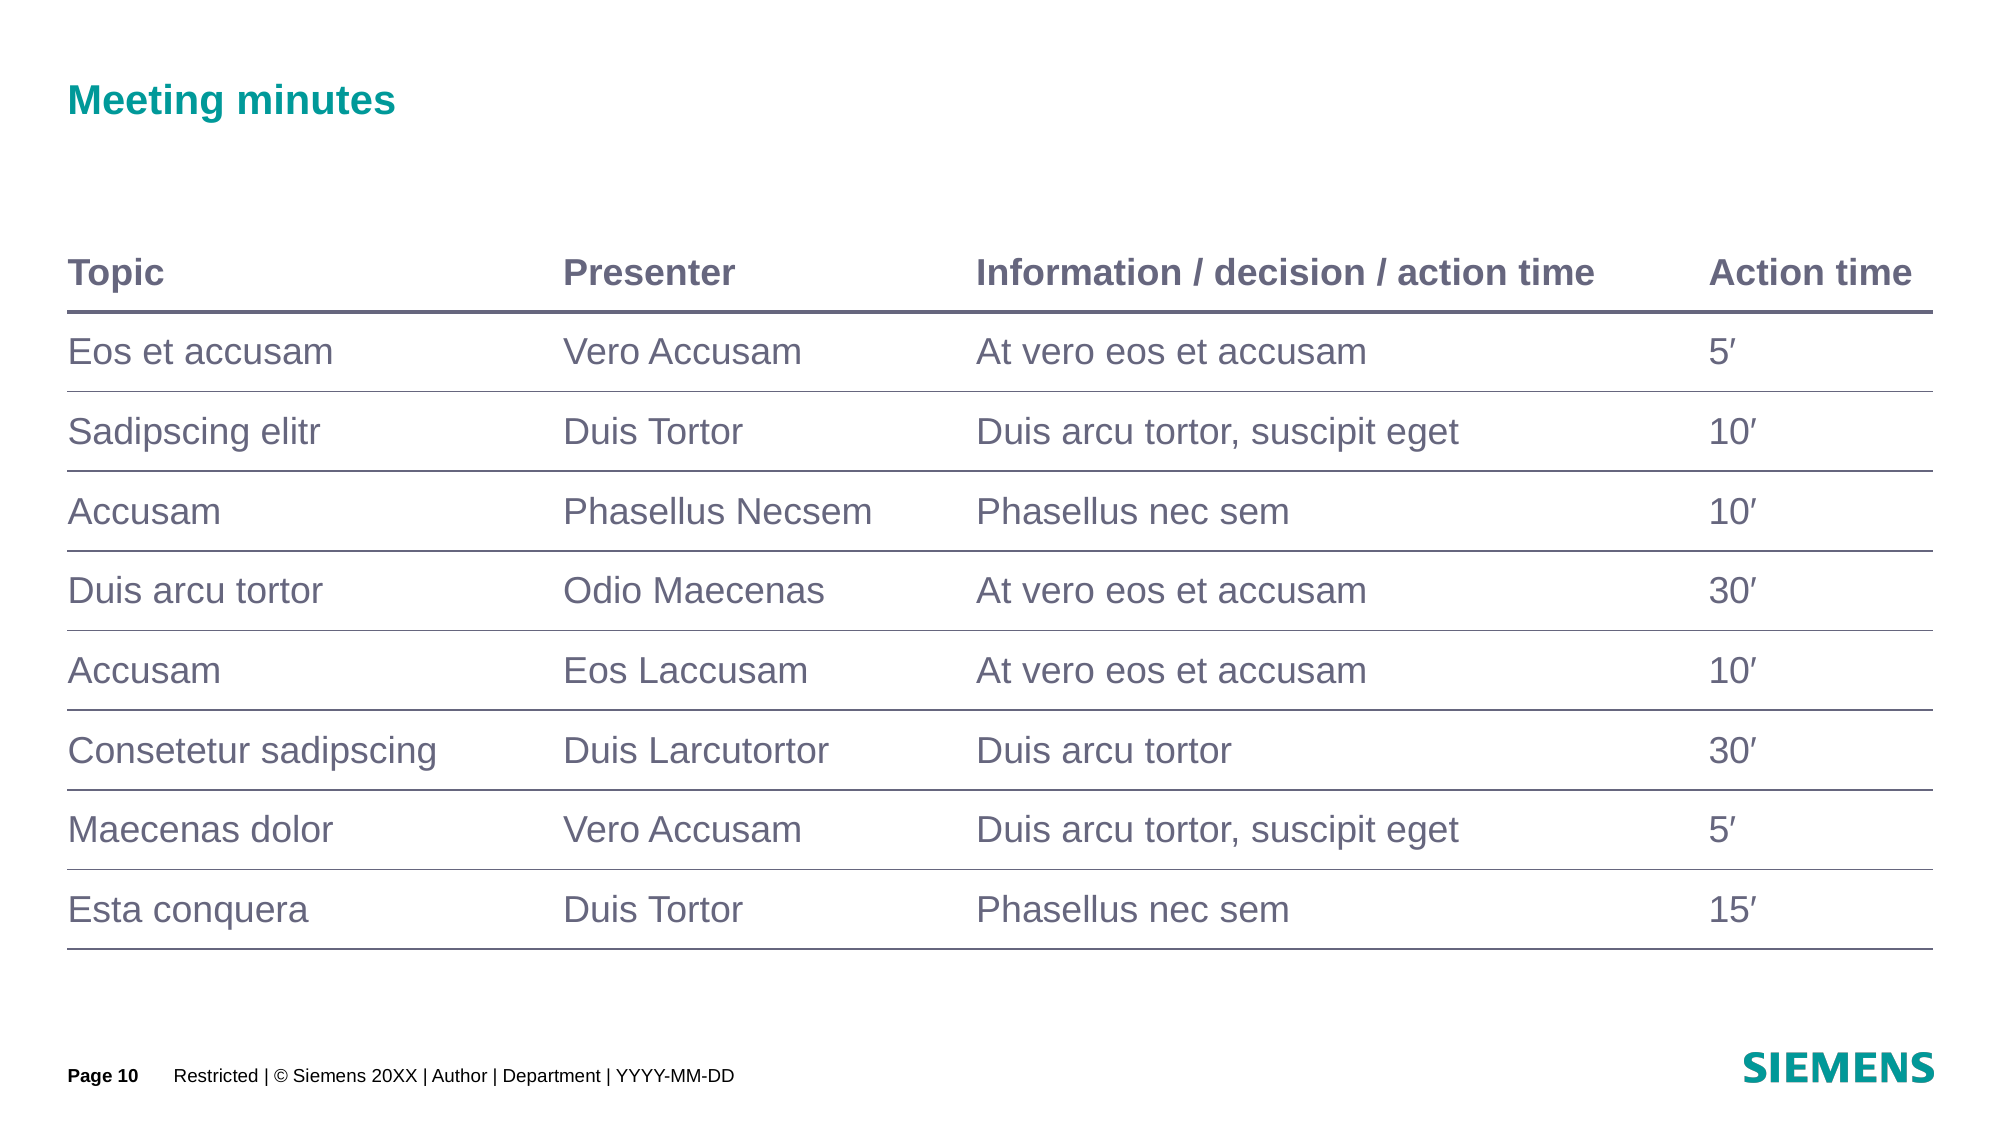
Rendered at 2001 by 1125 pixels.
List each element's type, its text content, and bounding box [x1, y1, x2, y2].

table_cell At vero eos et accusam [953, 552, 1685, 630]
table_cell Eos Laccusam [540, 631, 953, 709]
table_cell 10′ [1685, 472, 1933, 550]
table_cell Phasellus Necsem [540, 472, 953, 550]
table_cell Phasellus nec sem [953, 472, 1685, 550]
table_cell Duis arcu tortor, suscipit eget [953, 791, 1685, 869]
picture [1744, 1052, 1934, 1083]
table_cell Accusam [67, 631, 540, 709]
table_header Action time [1685, 232, 1933, 310]
table_cell 30′ [1685, 552, 1933, 630]
table_cell At vero eos et accusam [953, 631, 1685, 709]
table_cell 5′ [1685, 791, 1933, 869]
table_cell Duis arcu tortor [67, 552, 540, 630]
table_cell Duis Larcutortor [540, 711, 953, 789]
table_cell Consetetur sadipscing [67, 711, 540, 789]
table_cell 30′ [1685, 711, 1933, 789]
table_cell Phasellus nec sem [953, 870, 1685, 948]
footer Restricted | © Siemens 20XX | Author | Department | YYYY-MM-DD [174, 1035, 1686, 1125]
table_cell 5′ [1685, 314, 1933, 391]
slide_number Page 10 [67, 1035, 174, 1125]
table_cell 10′ [1685, 392, 1933, 470]
table_cell Duis Tortor [540, 392, 953, 470]
table_header Presenter [540, 232, 953, 310]
table_cell 15′ [1685, 870, 1933, 948]
table_cell Vero Accusam [540, 314, 953, 391]
table_header Topic [67, 232, 540, 310]
title Meeting minutes [67, 78, 1686, 173]
table_cell Esta conquera [67, 870, 540, 948]
table_cell Maecenas dolor [67, 791, 540, 869]
table_header Information / decision / action time [953, 232, 1685, 310]
table_cell Duis Tortor [540, 870, 953, 948]
table_cell Duis arcu tortor [953, 711, 1685, 789]
table_cell 10′ [1685, 631, 1933, 709]
table_cell At vero eos et accusam [953, 314, 1685, 391]
table_cell Vero Accusam [540, 791, 953, 869]
table_cell Accusam [67, 472, 540, 550]
table_cell Duis arcu tortor, suscipit eget [953, 392, 1685, 470]
table_cell Odio Maecenas [540, 552, 953, 630]
table_cell Sadipscing elitr [67, 392, 540, 470]
table_cell Eos et accusam [67, 314, 540, 391]
